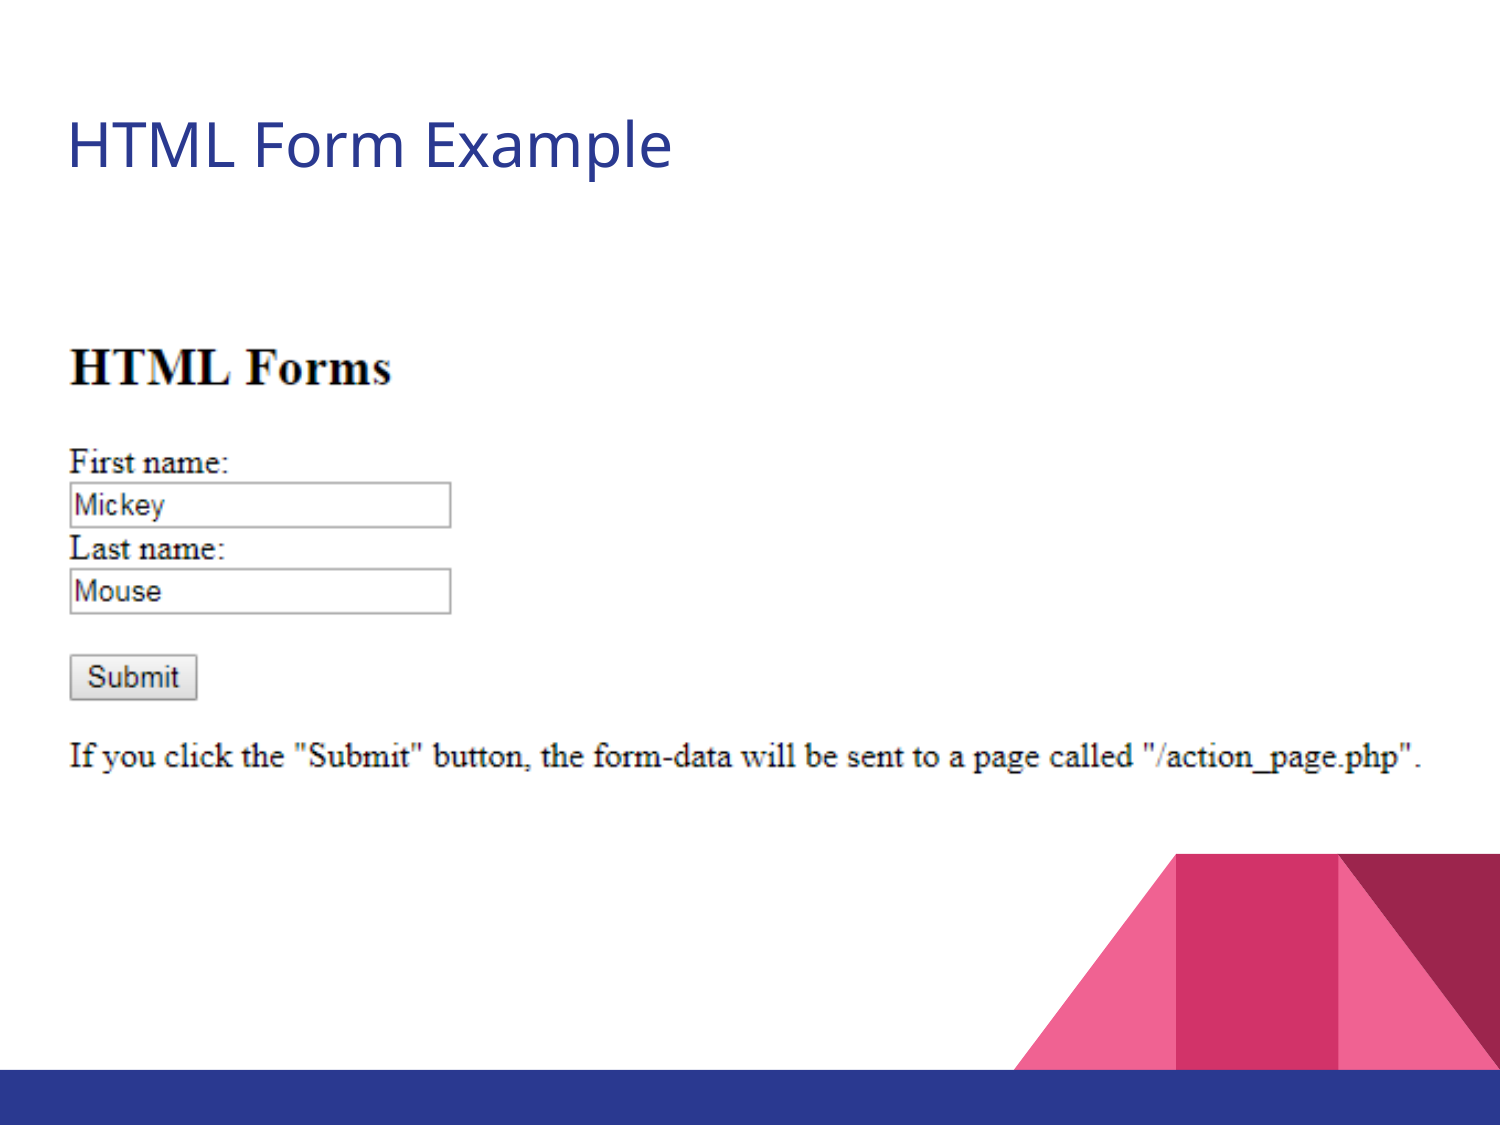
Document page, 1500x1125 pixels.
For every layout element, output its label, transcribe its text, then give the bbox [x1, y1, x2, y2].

title HTML Form Example [51, 89, 1449, 223]
picture [57, 330, 1443, 795]
